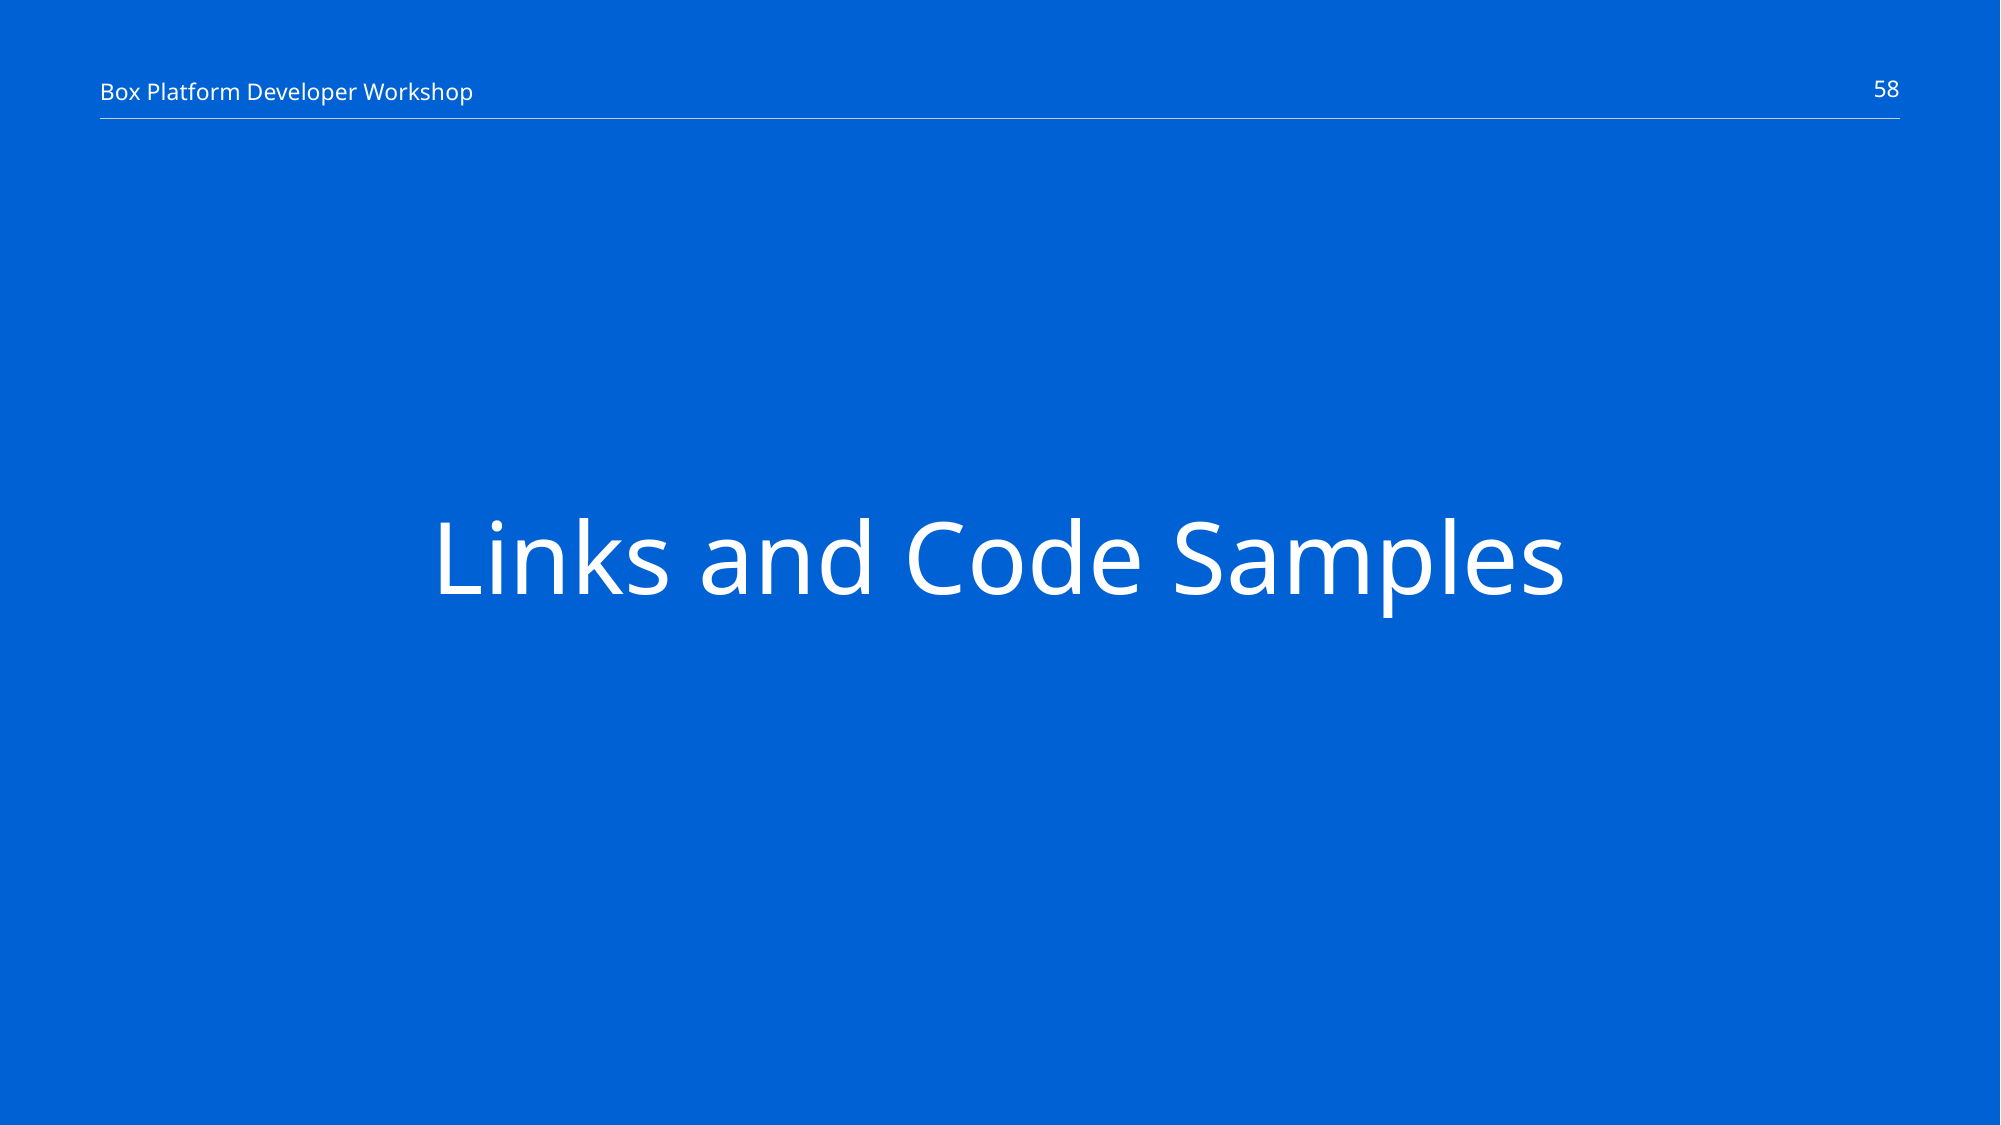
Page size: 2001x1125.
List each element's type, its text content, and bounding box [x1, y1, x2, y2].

title Links and Code Samples [99, 468, 1900, 657]
